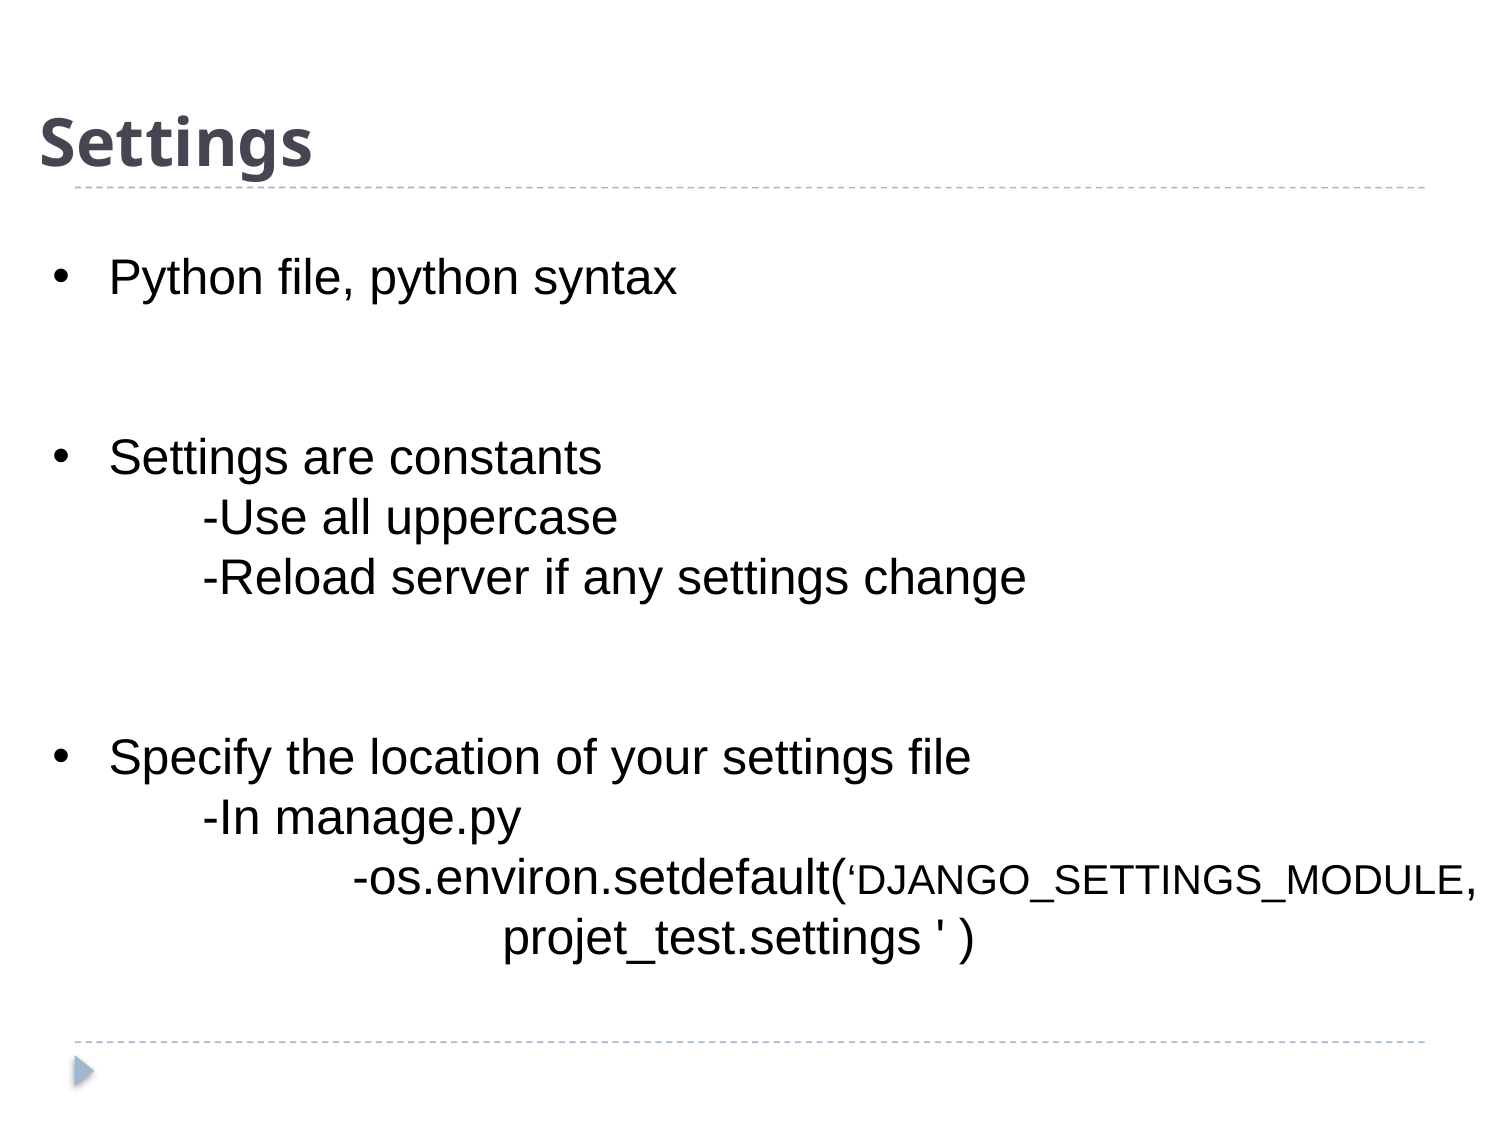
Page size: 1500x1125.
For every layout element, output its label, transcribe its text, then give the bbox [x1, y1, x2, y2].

title Settings [24, 24, 1425, 188]
text_box Python file, python syntax Settings are constants -Use all uppercase -Reload server if any settings change Specify the location of your settings file -In manage.py -os.environ.setdefault(‘DJANGO_SETTINGS_MODULE, projet_test.settings ' ) [37, 237, 1500, 973]
